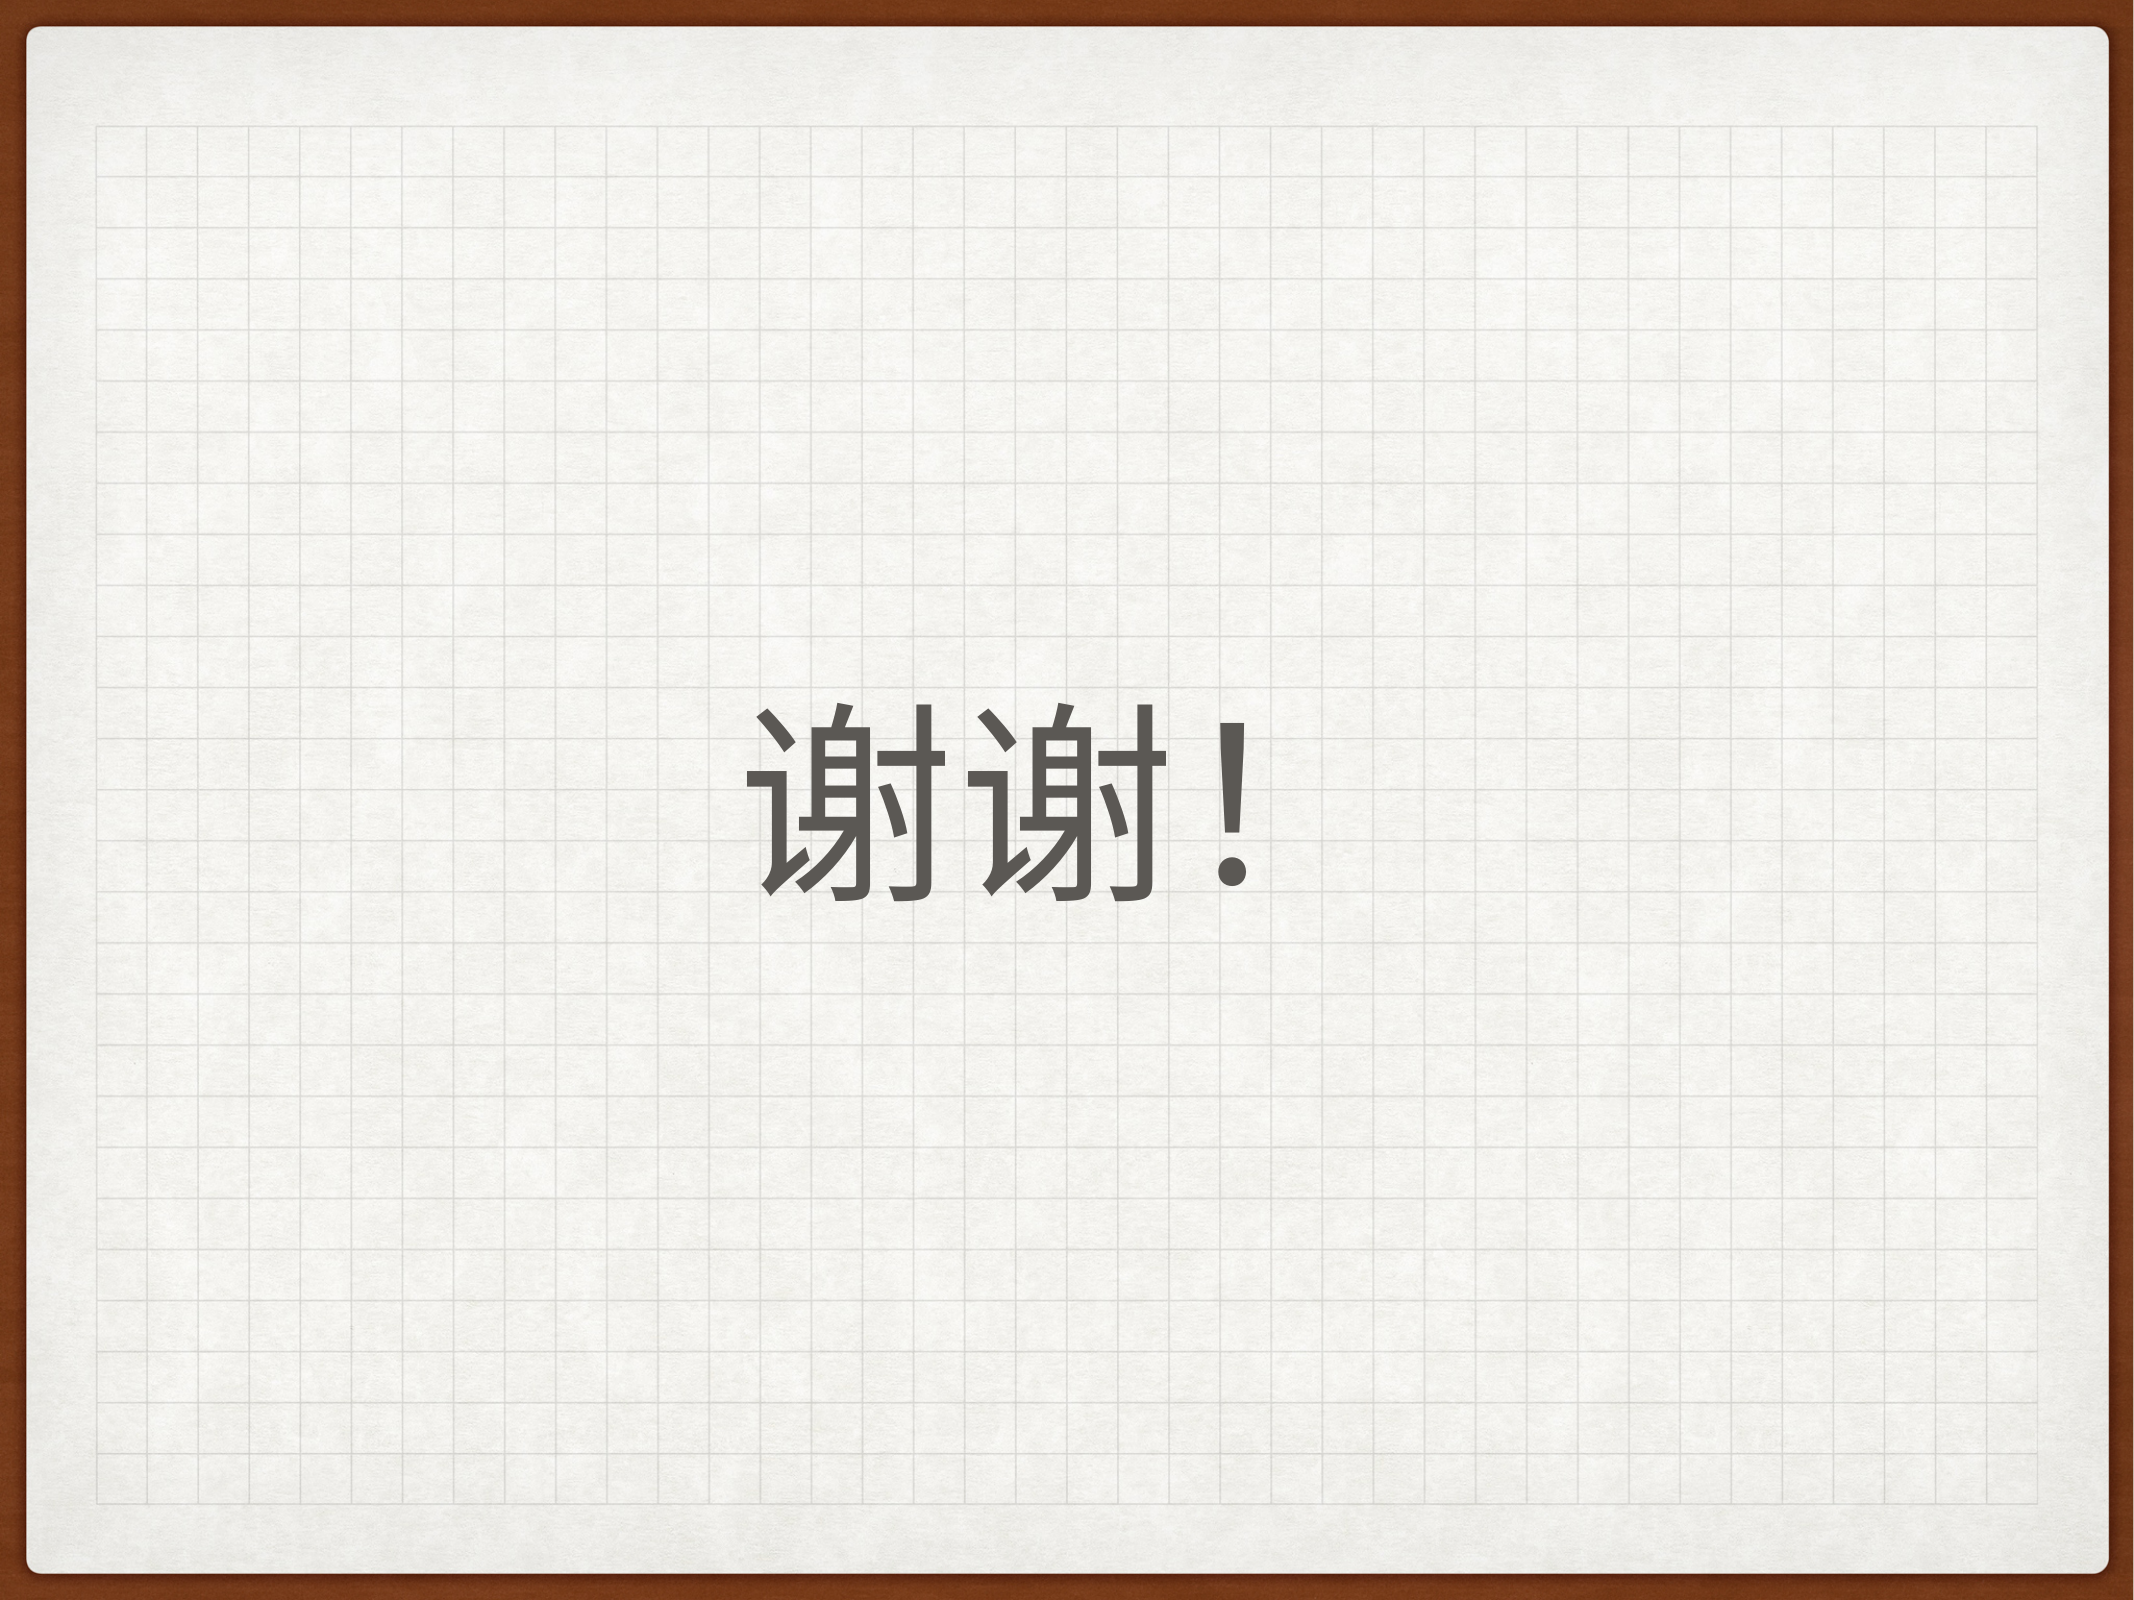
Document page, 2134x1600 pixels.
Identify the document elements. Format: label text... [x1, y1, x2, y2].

title 谢谢！ [109, 505, 2024, 1093]
picture [0, 0, 2134, 1600]
